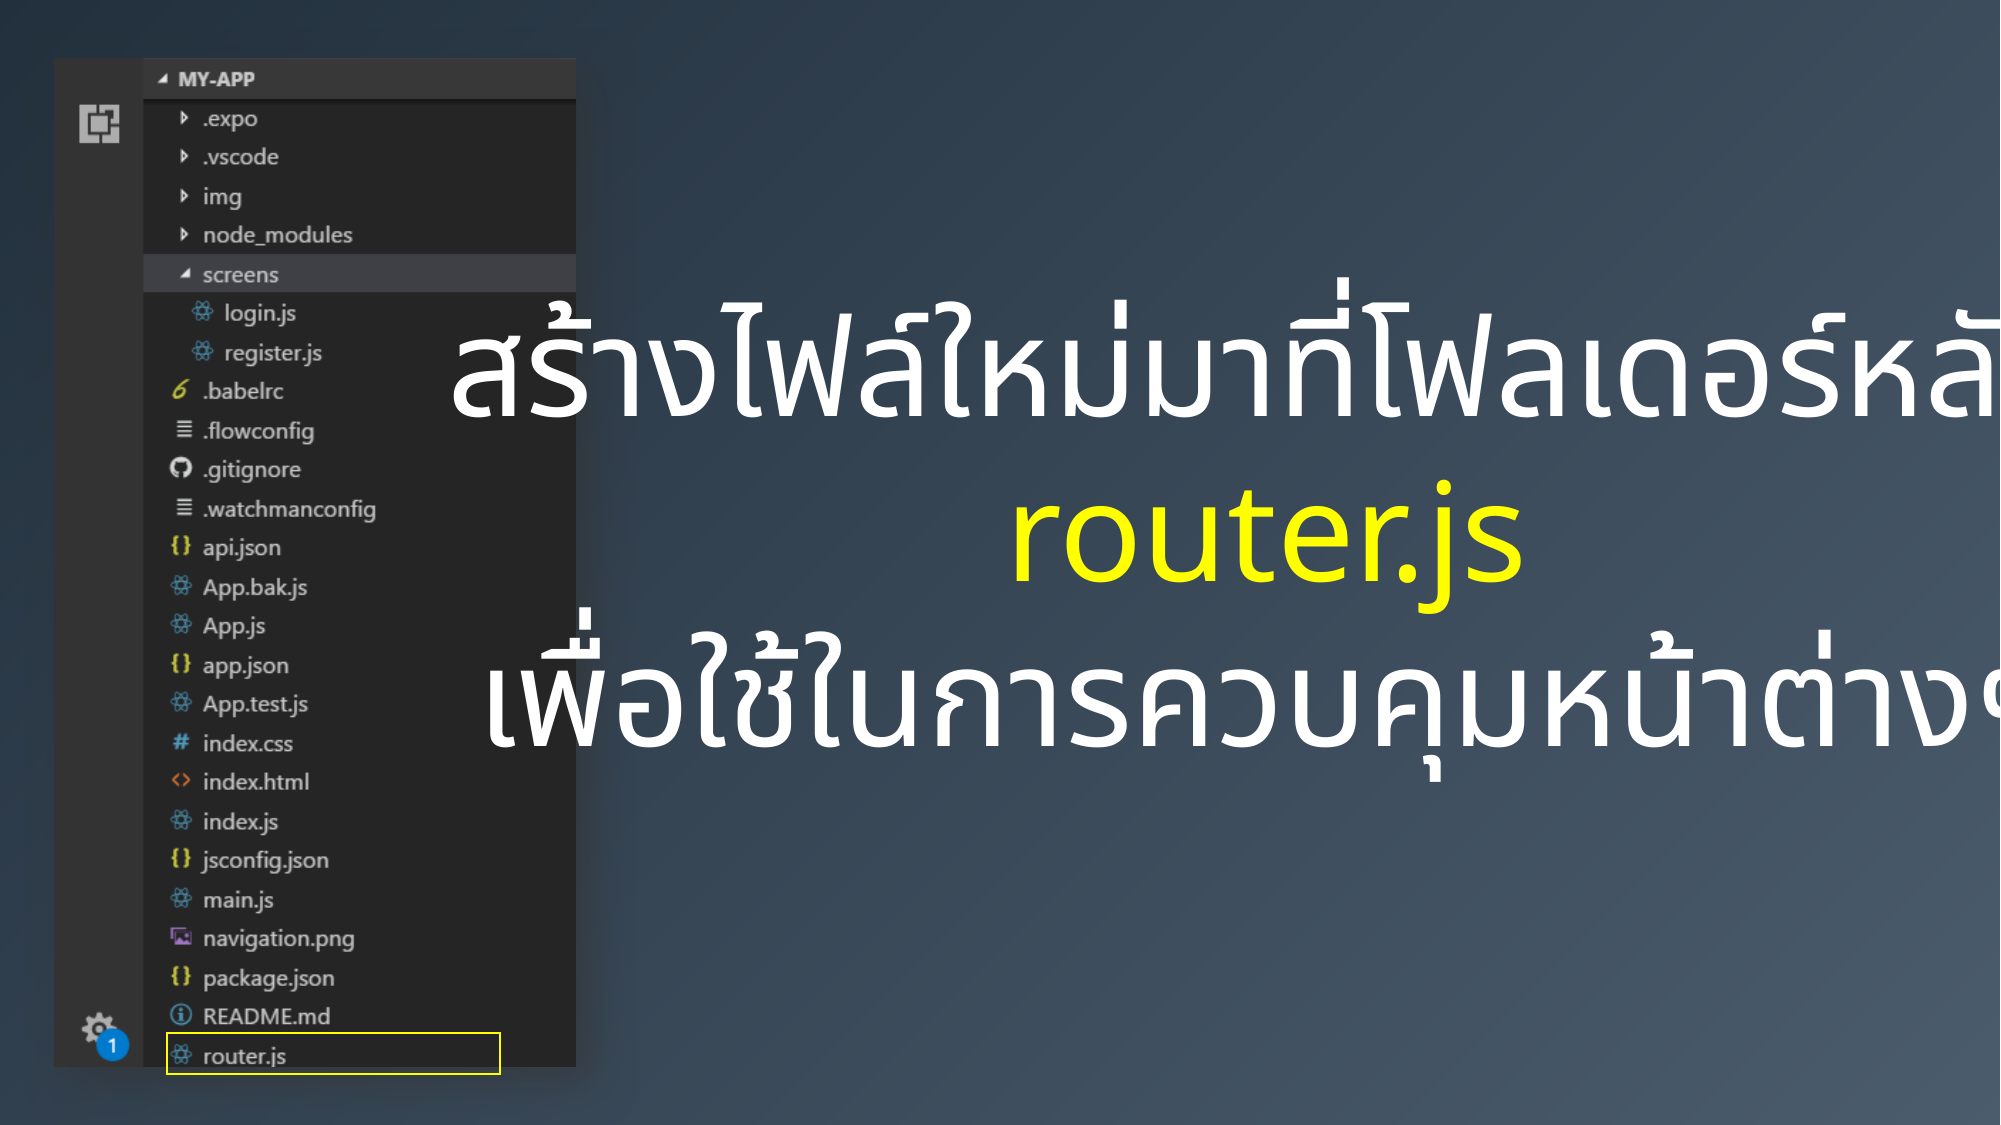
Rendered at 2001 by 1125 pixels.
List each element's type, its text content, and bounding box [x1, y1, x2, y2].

picture [54, 58, 576, 1067]
text_box [166, 1067, 501, 1075]
text_box สร้างไฟล์ใหม่มาที่โฟลเดอร์หลัก router.js เพื่อใช้ในการควบคุมหน้าต่างๆ [576, 272, 2000, 782]
